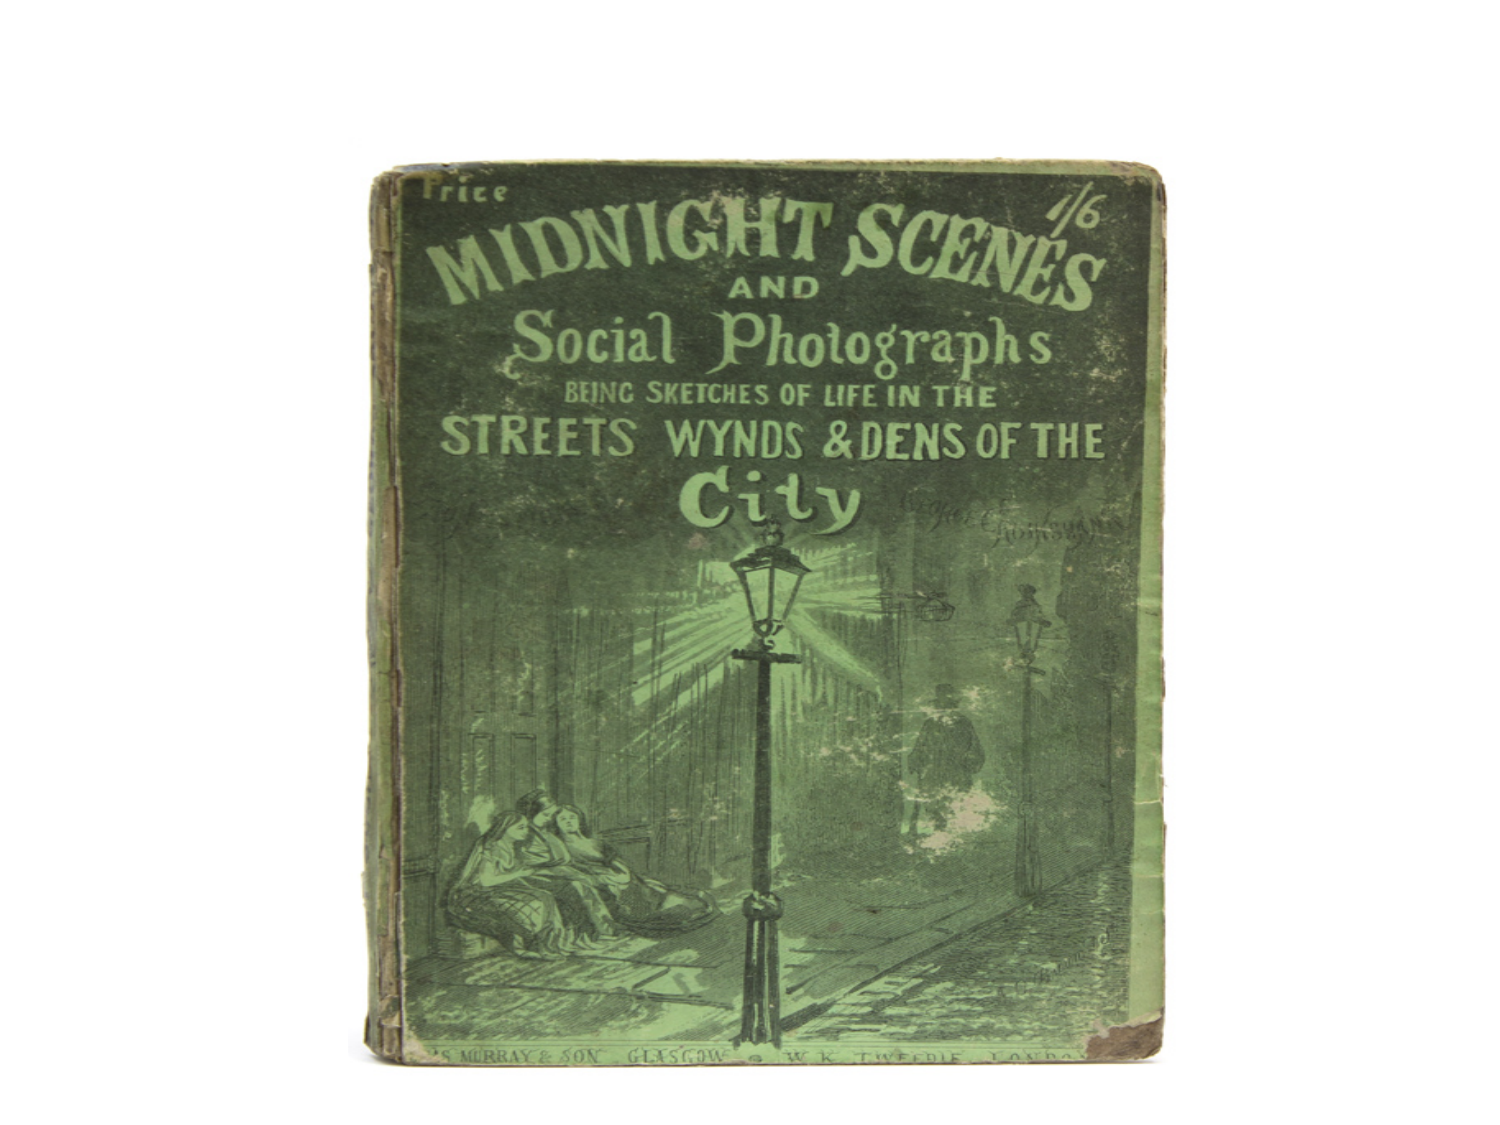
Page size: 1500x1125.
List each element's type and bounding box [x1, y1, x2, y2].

picture [348, 136, 1188, 1083]
